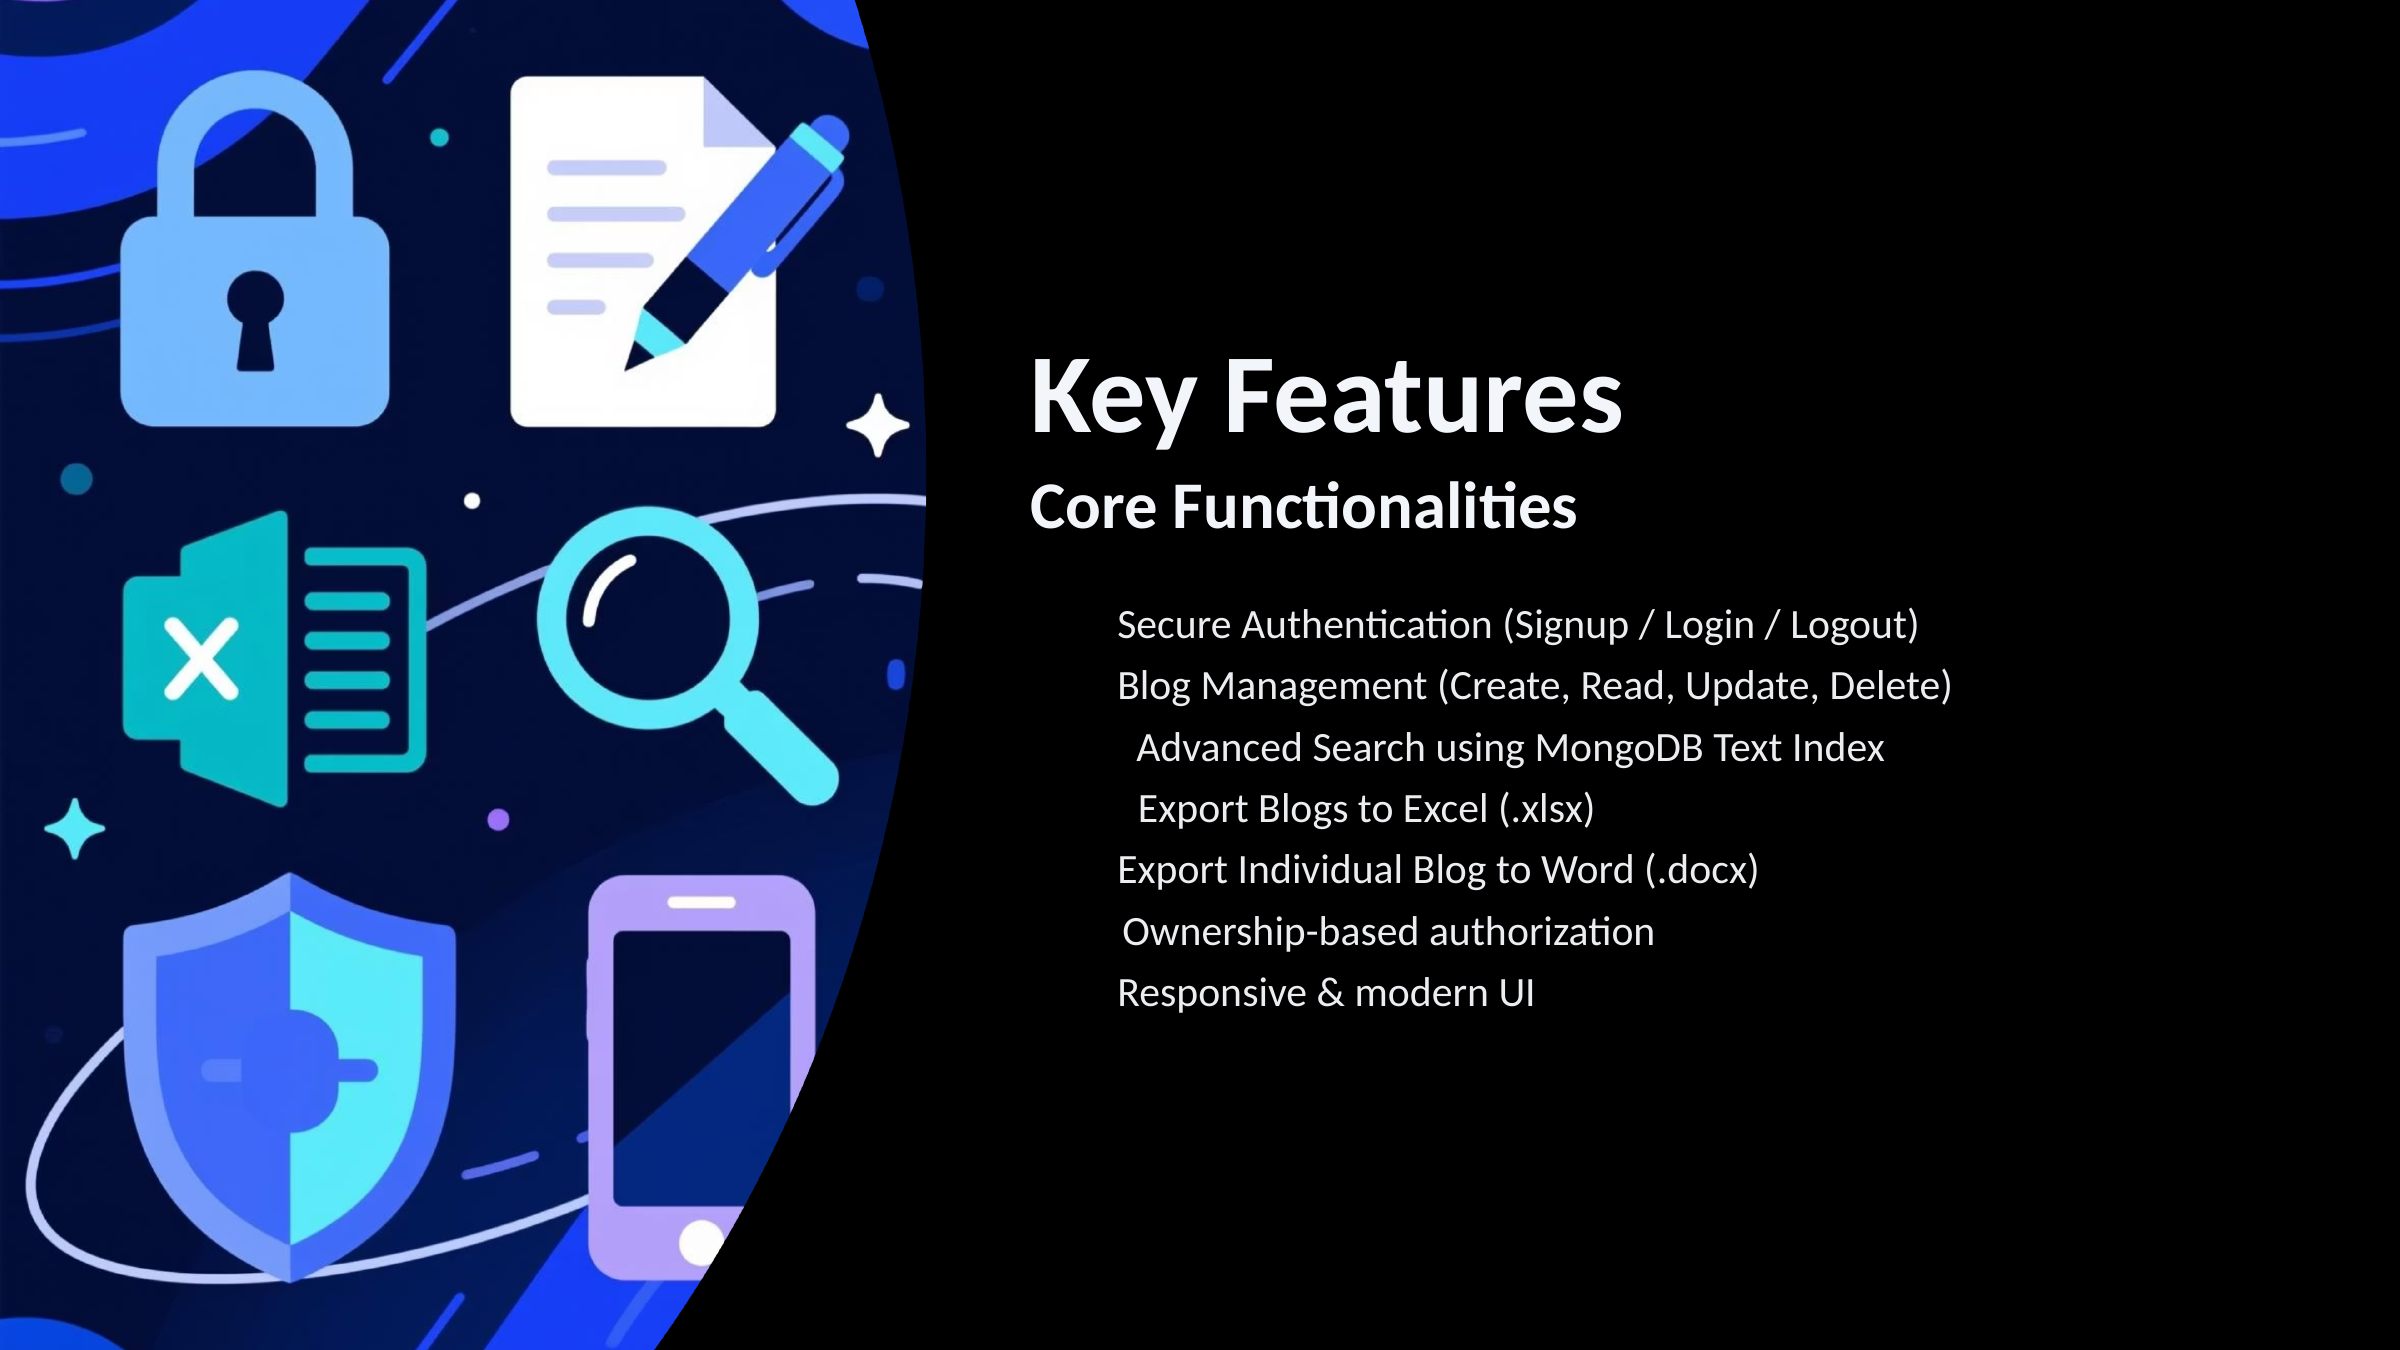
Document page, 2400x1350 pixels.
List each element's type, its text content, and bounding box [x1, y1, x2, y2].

text_box 🔐 Secure Authentication (Signup / Login / Logout) [1030, 598, 2270, 648]
text_box 📱 Responsive & modern UI [1030, 966, 2270, 1016]
text_box 📝 Blog Management (Create, Read, Update, Delete) [1030, 660, 2270, 709]
text_box Core Functionalities [1030, 470, 1589, 543]
text_box Key Features [1030, 334, 1961, 456]
text_box 🔒 Ownership-based authorization [1030, 905, 2270, 954]
text_box 🔍 Advanced Search using MongoDB Text Index [1030, 721, 2270, 770]
picture [0, 0, 945, 1350]
text_box 📊 Export Blogs to Excel (.xlsx) [1030, 782, 2270, 832]
text_box 📄 Export Individual Blog to Word (.docx) [1030, 844, 2270, 893]
